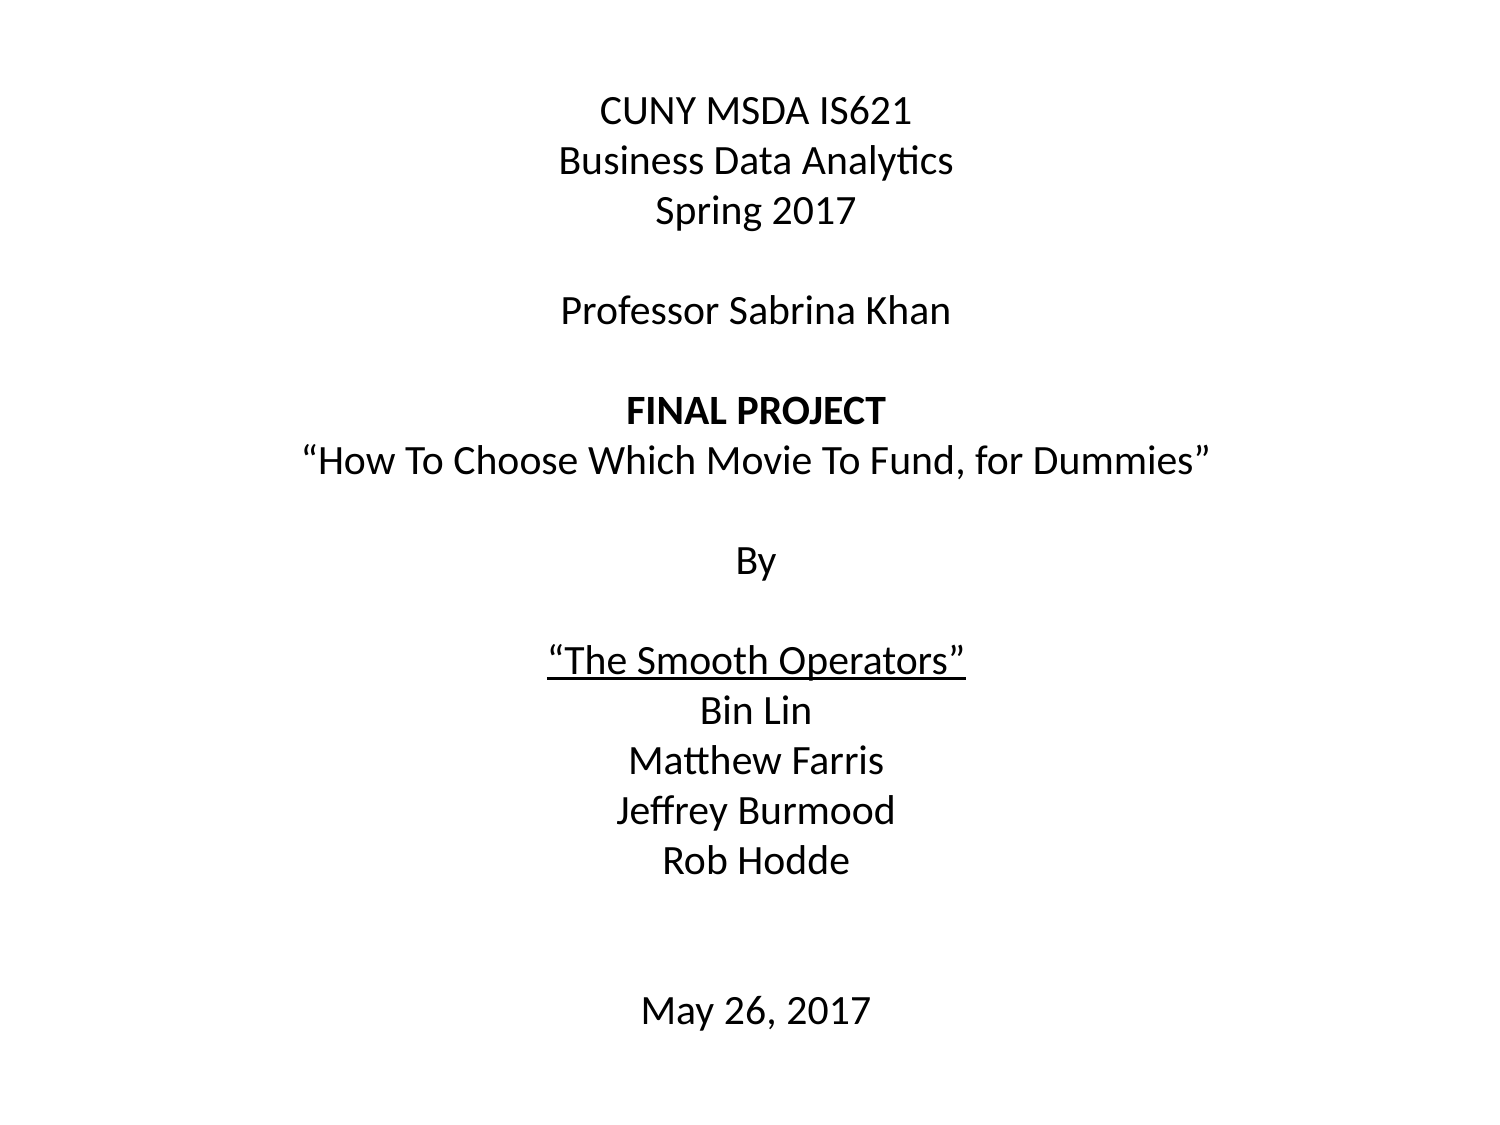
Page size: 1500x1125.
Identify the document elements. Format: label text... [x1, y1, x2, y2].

text_box CUNY MSDA IS621 Business Data Analytics Spring 2017 Professor Sabrina Khan FINAL PROJECT “How To Choose Which Movie To Fund, for Dummies” By “The Smooth Operators” Bin Lin Matthew Farris Jeffrey Burmood Rob Hodde May 26, 2017 [274, 75, 1238, 1041]
